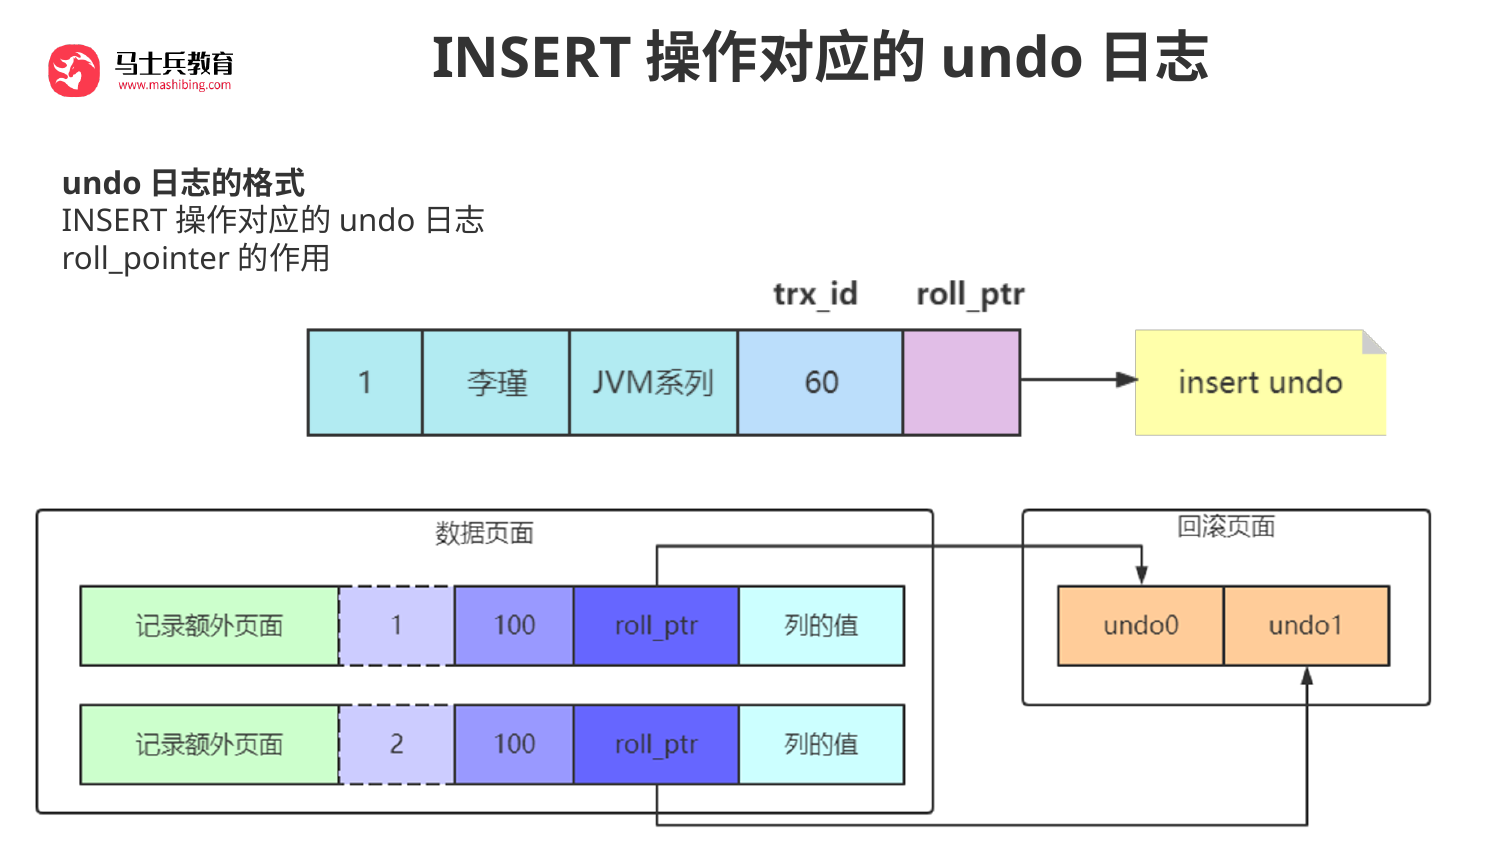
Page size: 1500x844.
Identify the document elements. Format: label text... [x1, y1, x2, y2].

text_box INSERT操作对应的undo日志 [376, 0, 1267, 111]
picture [46, 43, 233, 98]
text_box undo日志的格式 INSERT操作对应的undo日志 roll_pointer的作用 [46, 136, 555, 302]
picture [31, 500, 1435, 833]
picture [271, 219, 1424, 473]
